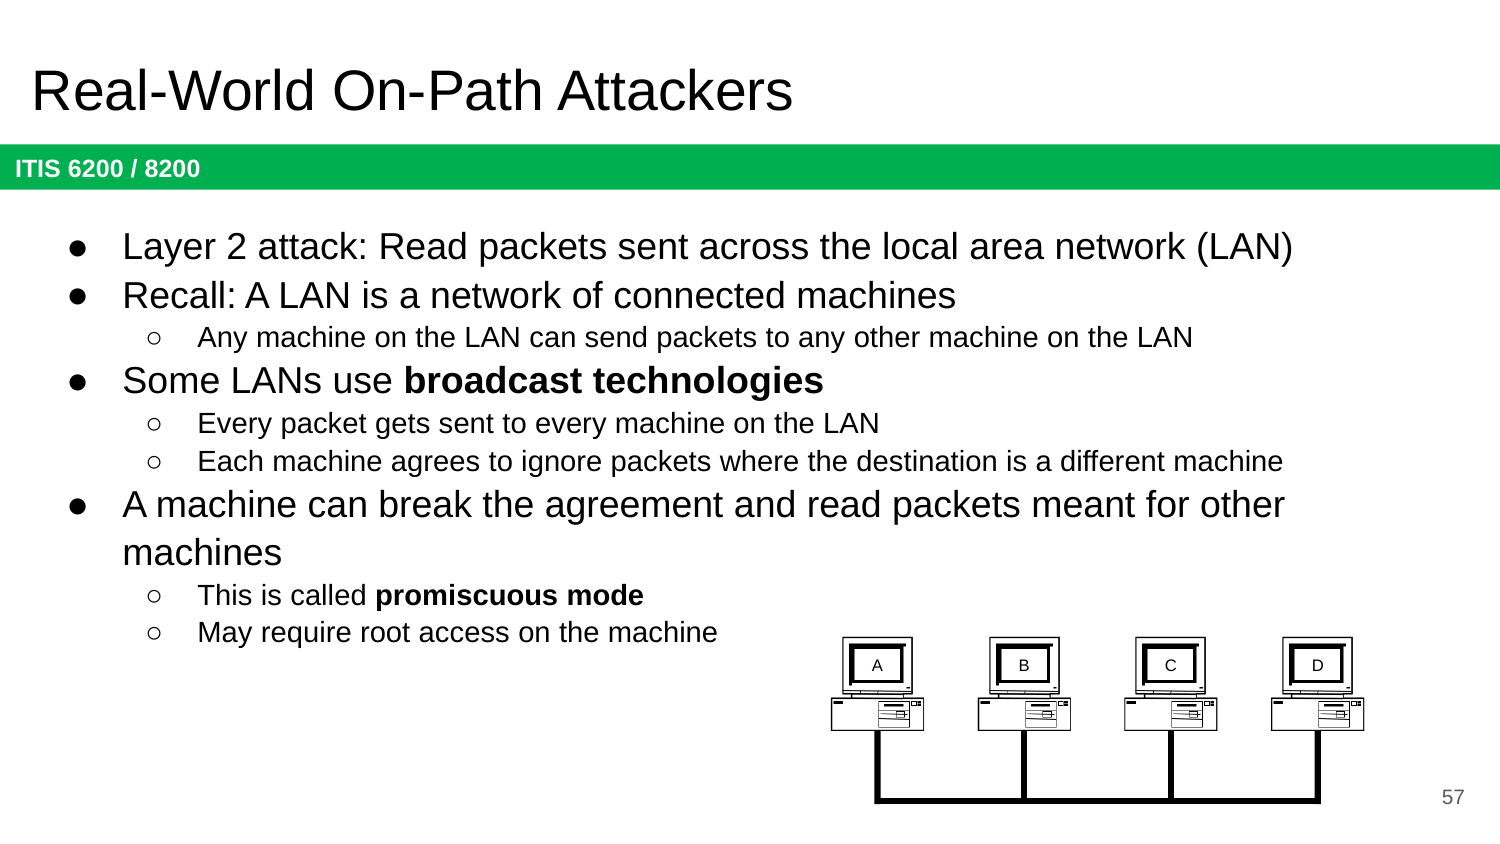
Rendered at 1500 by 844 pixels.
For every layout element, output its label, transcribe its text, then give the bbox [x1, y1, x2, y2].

picture [977, 636, 1072, 731]
title Real-World On-Path Attackers [16, 44, 1415, 139]
list Layer 2 attack: Read packets sent across the local area network (LAN) Recall: A LAN is a network of connected machines Any machine on the LAN can send packets to any other machine on the LAN Some LANs use broadcast technologies Every packet gets sent to every machine on the LAN Each machine agrees to ignore packets where the destination is a different machine A machine can break the agreement and read packets meant for other machines This is called promiscuous mode May require root access on the machine [32, 204, 1431, 823]
picture [1123, 636, 1218, 731]
slide_number 57 [1389, 764, 1480, 830]
picture [830, 636, 925, 731]
picture [1270, 636, 1365, 731]
